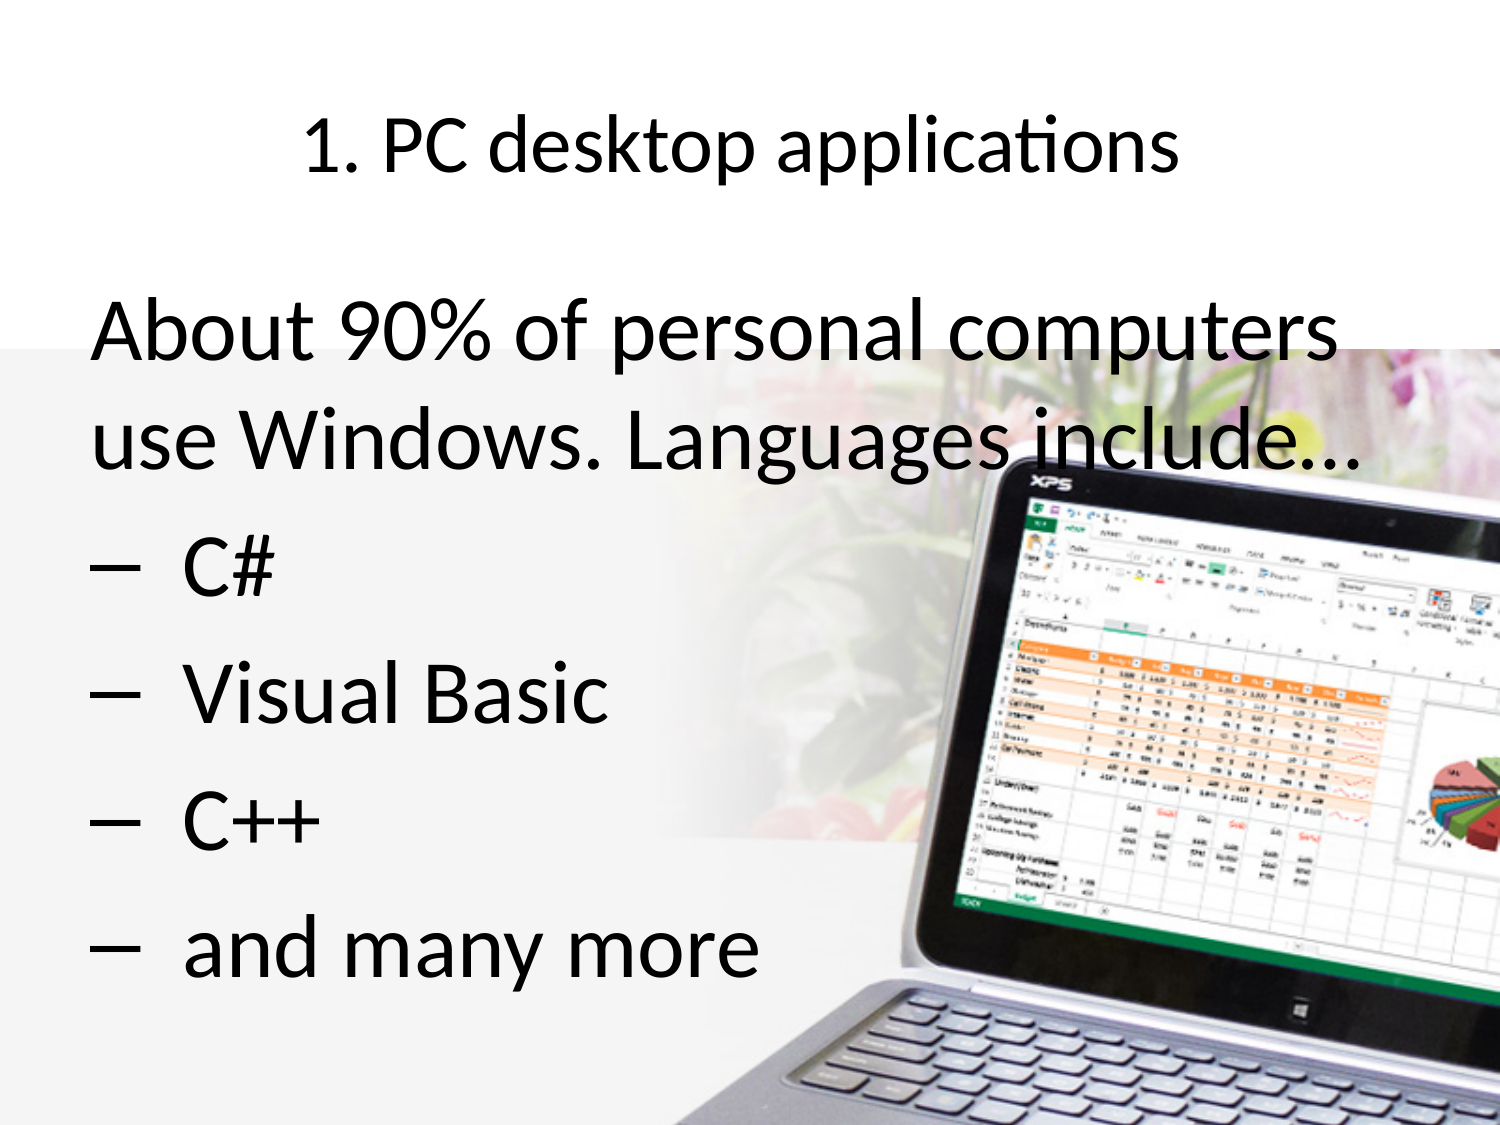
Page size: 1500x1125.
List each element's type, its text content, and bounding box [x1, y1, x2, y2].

title 1. PC desktop applications [75, 45, 1425, 233]
list About 90% of personal computers use Windows. Languages include… C# Visual Basic C++ and many more [75, 262, 1425, 347]
picture [0, 348, 1500, 1125]
